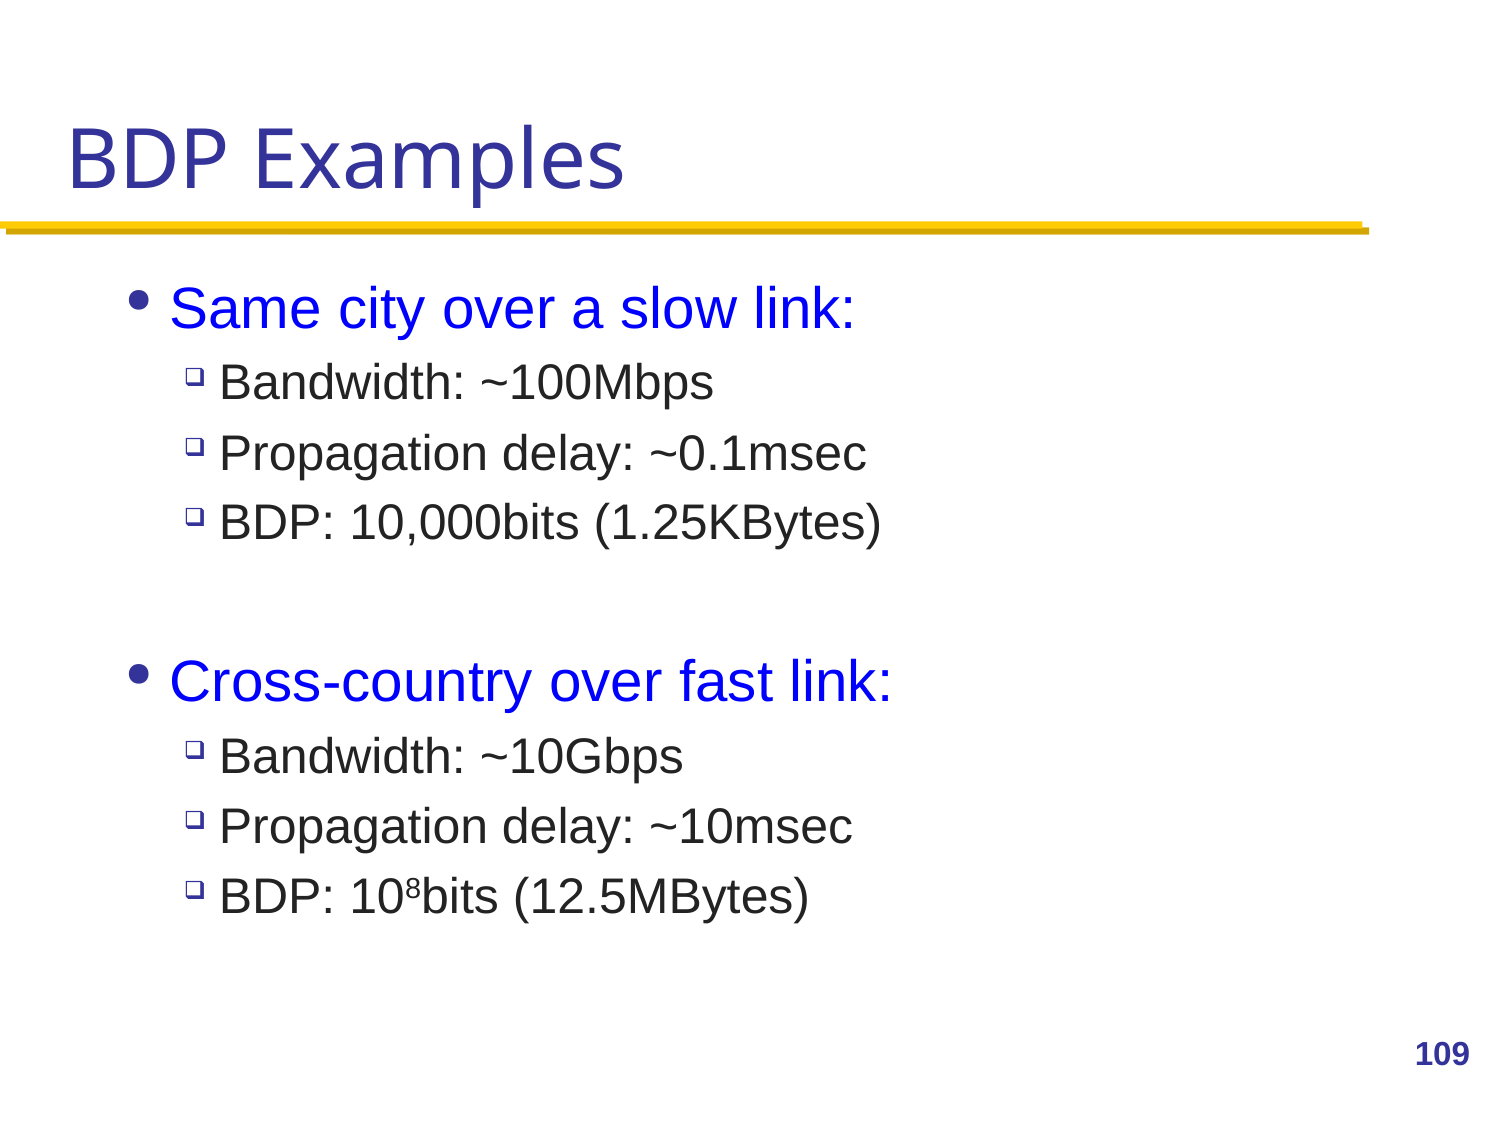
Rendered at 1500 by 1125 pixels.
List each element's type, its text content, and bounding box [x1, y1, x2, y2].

title BDP Examples [49, 24, 1451, 213]
list Same city over a slow link: Bandwidth: ~100Mbps Propagation delay: ~0.1msec BDP: 10,000bits (1.25KBytes) Cross-country over fast link: Bandwidth: ~10Gbps Propagation delay: ~10msec BDP: 108bits (12.5MBytes) [112, 262, 1413, 988]
slide_number 109 [1400, 1025, 1500, 1100]
